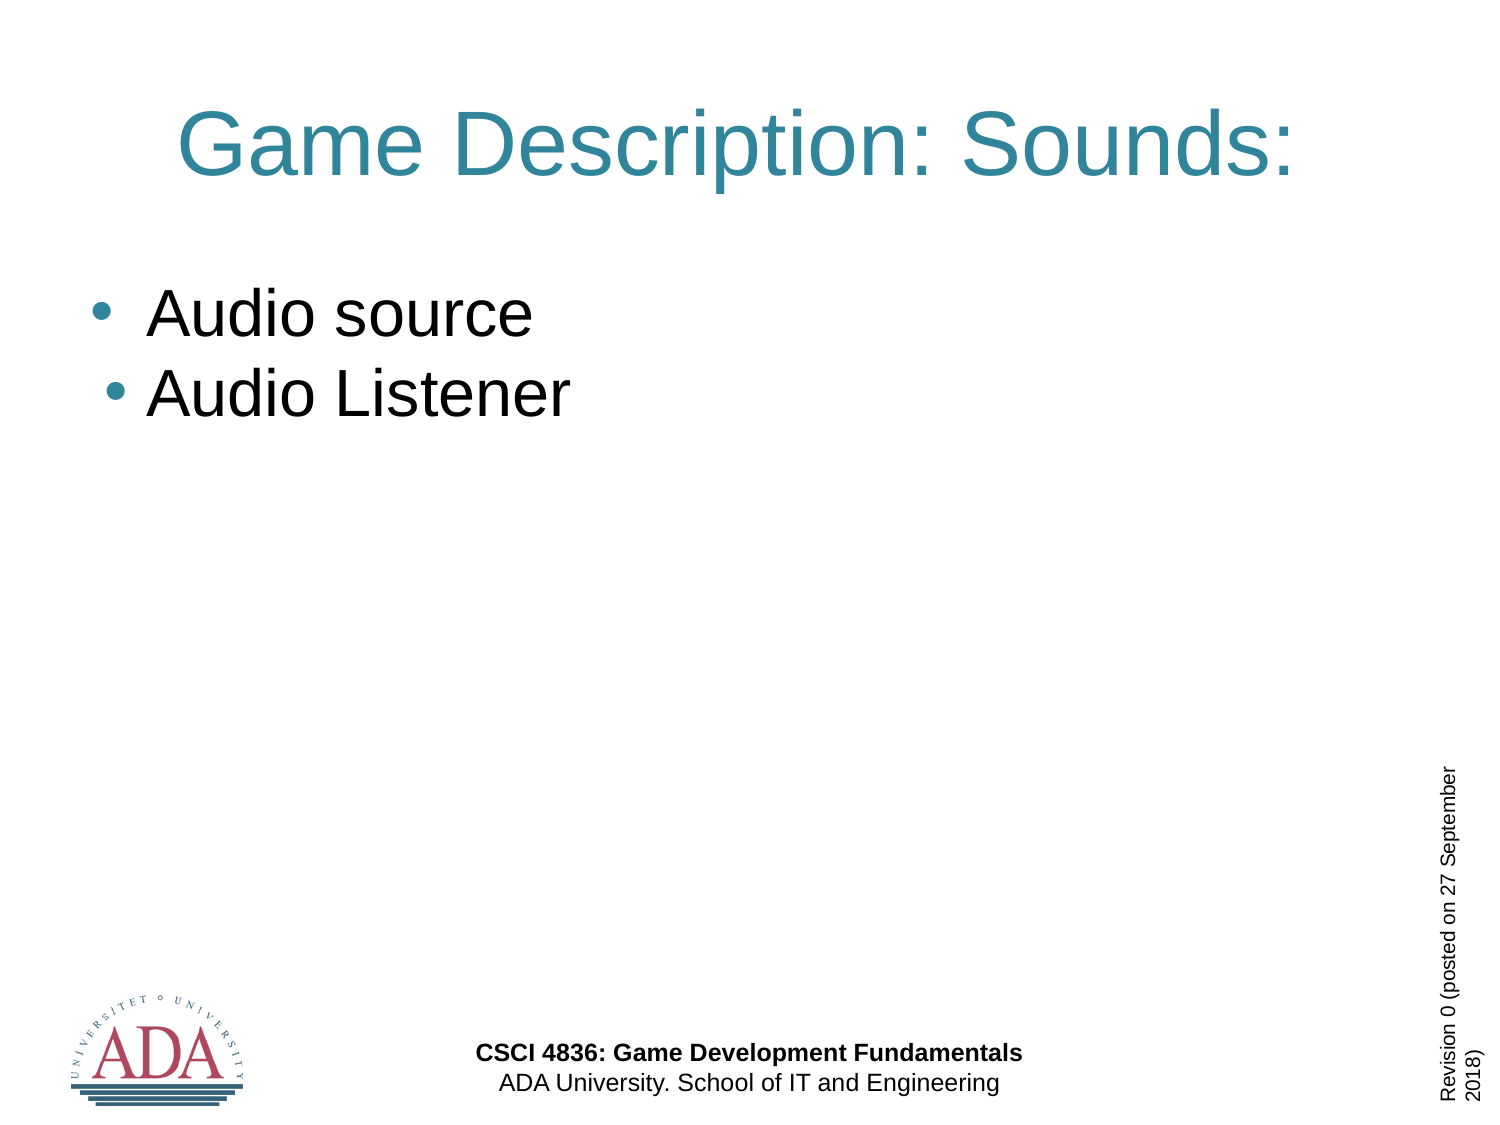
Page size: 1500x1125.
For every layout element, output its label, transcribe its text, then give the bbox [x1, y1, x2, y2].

picture [71, 995, 243, 1106]
list Audio source Audio Listener [75, 262, 1425, 1005]
title Game Description: Sounds: [75, 45, 1425, 233]
